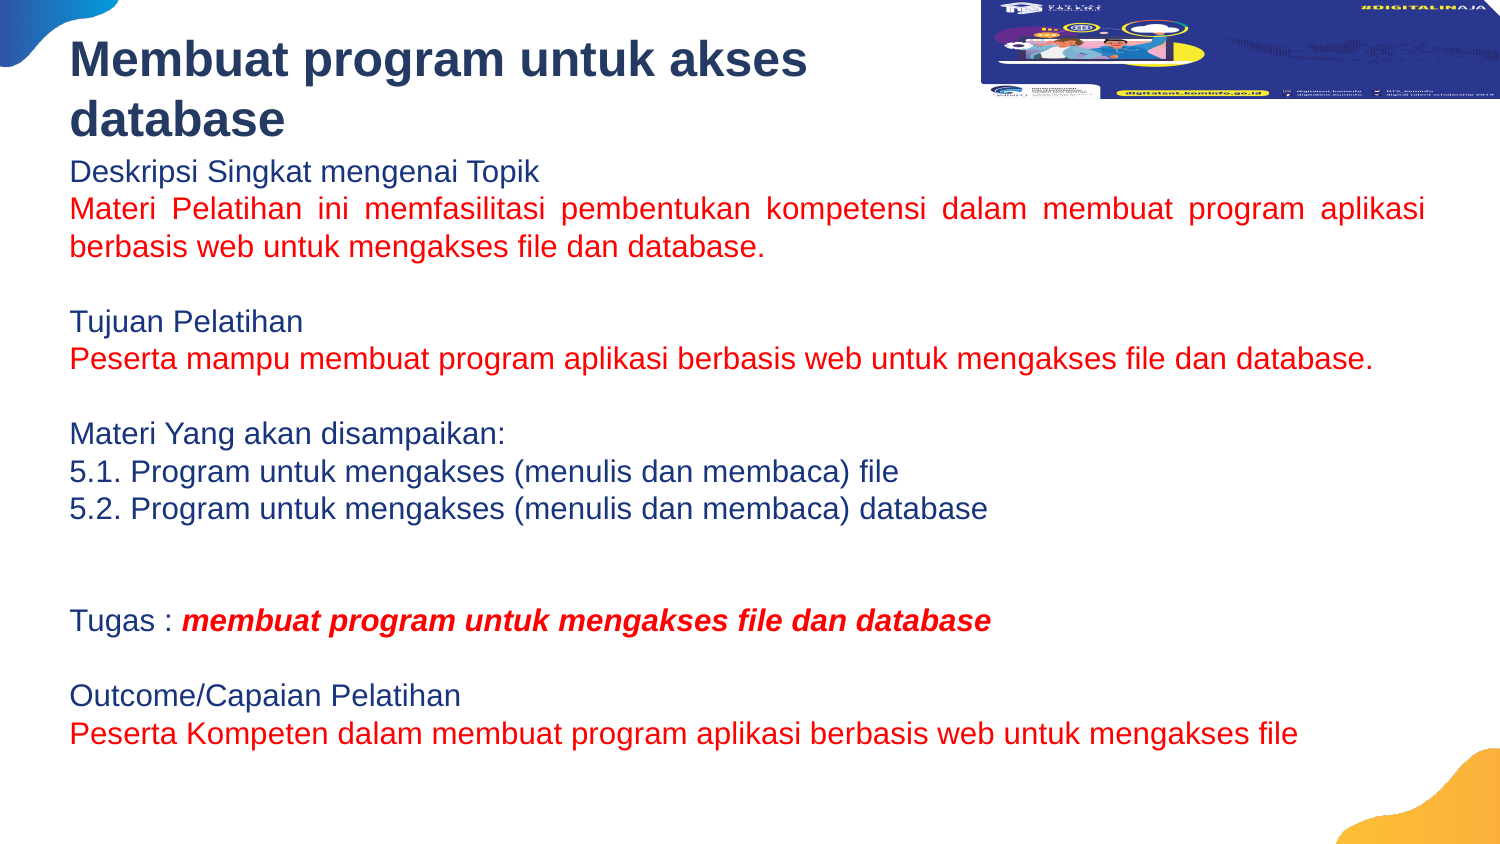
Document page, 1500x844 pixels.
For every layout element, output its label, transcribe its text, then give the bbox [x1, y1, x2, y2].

picture [980, 0, 1500, 100]
text_box Membuat program untuk akses database [54, 19, 982, 143]
picture [0, 0, 120, 73]
text_box Deskripsi Singkat mengenai Topik Materi Pelatihan ini memfasilitasi pembentukan kompetensi dalam membuat program aplikasi berbasis web untuk mengakses file dan database. Tujuan Pelatihan Peserta mampu membuat program aplikasi berbasis web untuk mengakses file dan database. Materi Yang akan disampaikan: 5.1. Program untuk mengakses (menulis dan membaca) file 5.2. Program untuk mengakses (menulis dan membaca) database Tugas : membuat program untuk mengakses file dan database Outcome/Capaian Pelatihan Peserta Kompeten dalam membuat program aplikasi berbasis web untuk mengakses file [54, 143, 1443, 776]
picture [1334, 740, 1500, 844]
